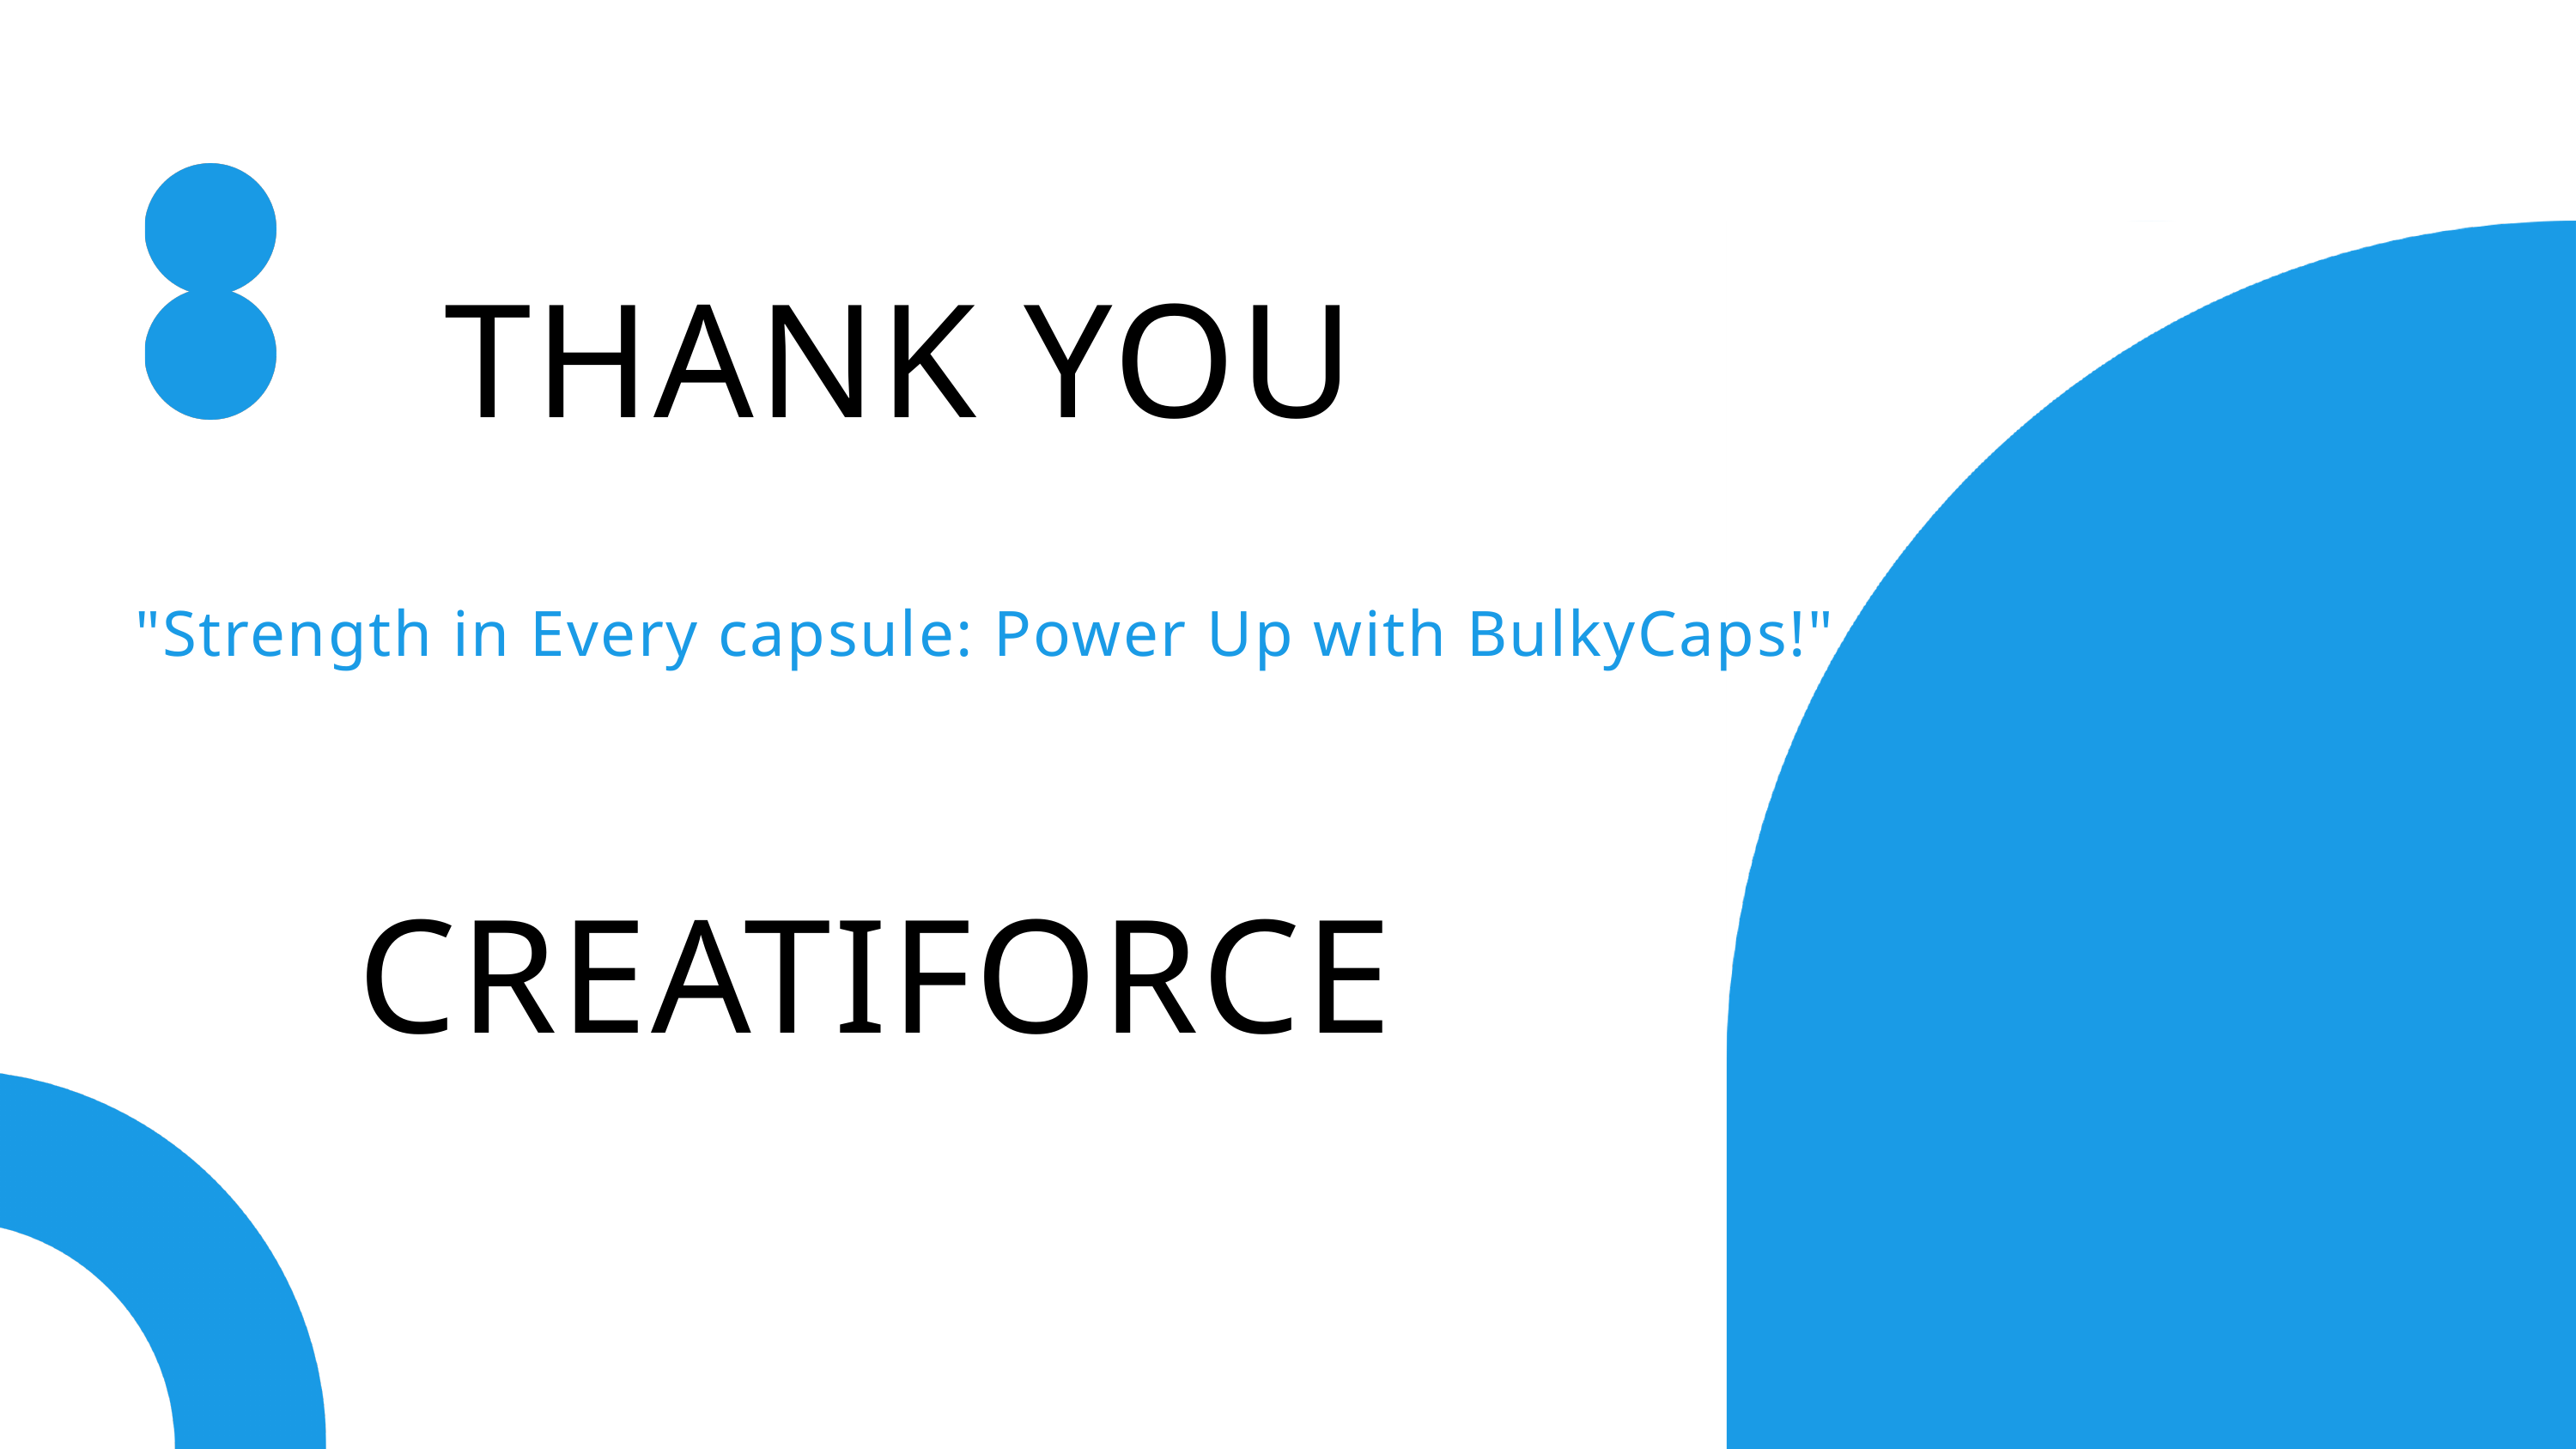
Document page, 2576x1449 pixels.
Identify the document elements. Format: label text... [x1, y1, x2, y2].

text_box [1726, 221, 2576, 1449]
text_box [0, 1070, 326, 1449]
text_box [144, 163, 277, 420]
text_box THANK YOU [444, 284, 1623, 450]
text_box "Strength in Every capsule: Power Up with BulkyCaps!" [88, 594, 1884, 670]
text_box CREATIFORCE [357, 899, 1727, 1064]
